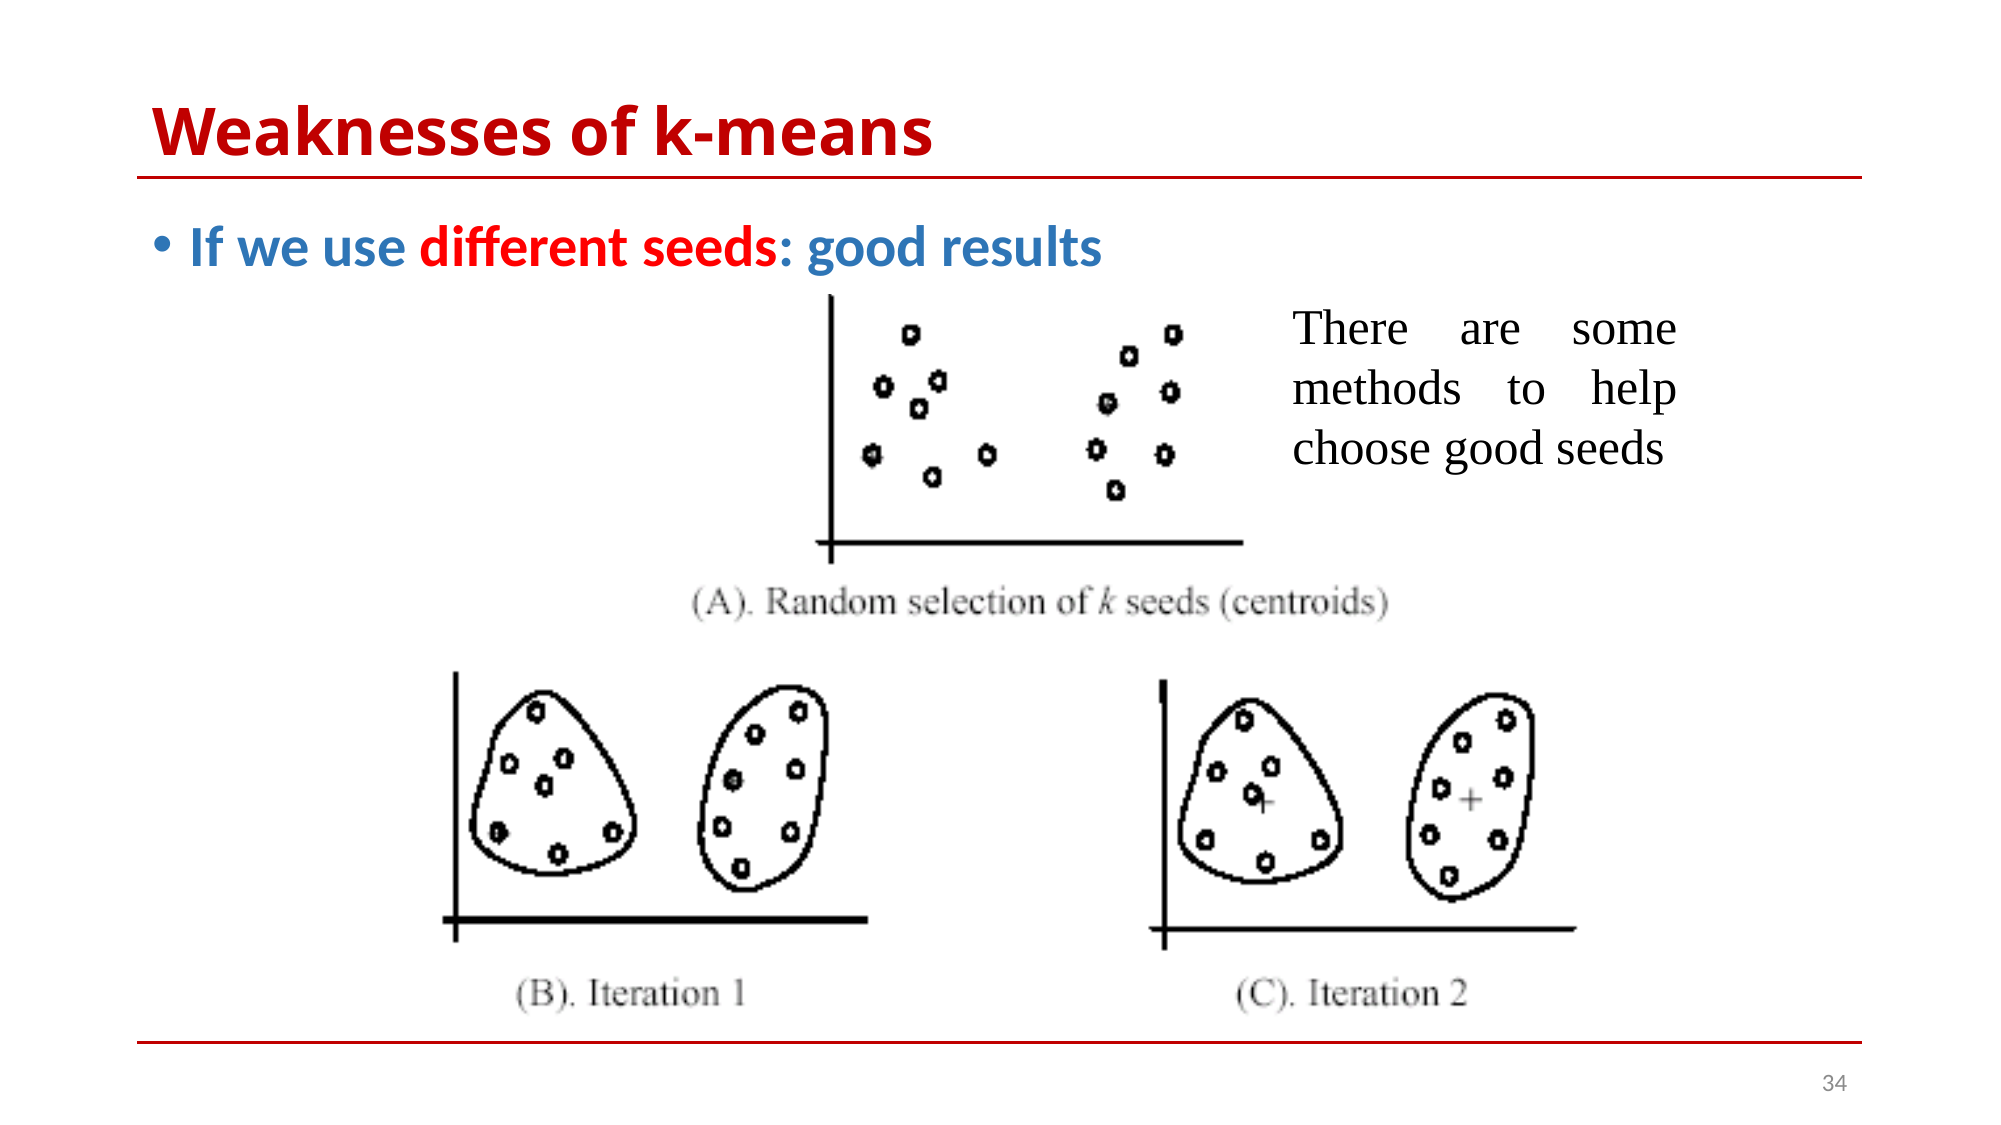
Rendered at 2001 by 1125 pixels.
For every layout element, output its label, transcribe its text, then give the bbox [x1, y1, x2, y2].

text_box There are some methods to help choose good seeds [1277, 287, 1693, 483]
picture [412, 294, 1588, 1022]
title Weaknesses of k-means [137, 90, 1863, 178]
slide_number 34 [1412, 1051, 1863, 1111]
list If we use different seeds: good results [137, 208, 1863, 295]
